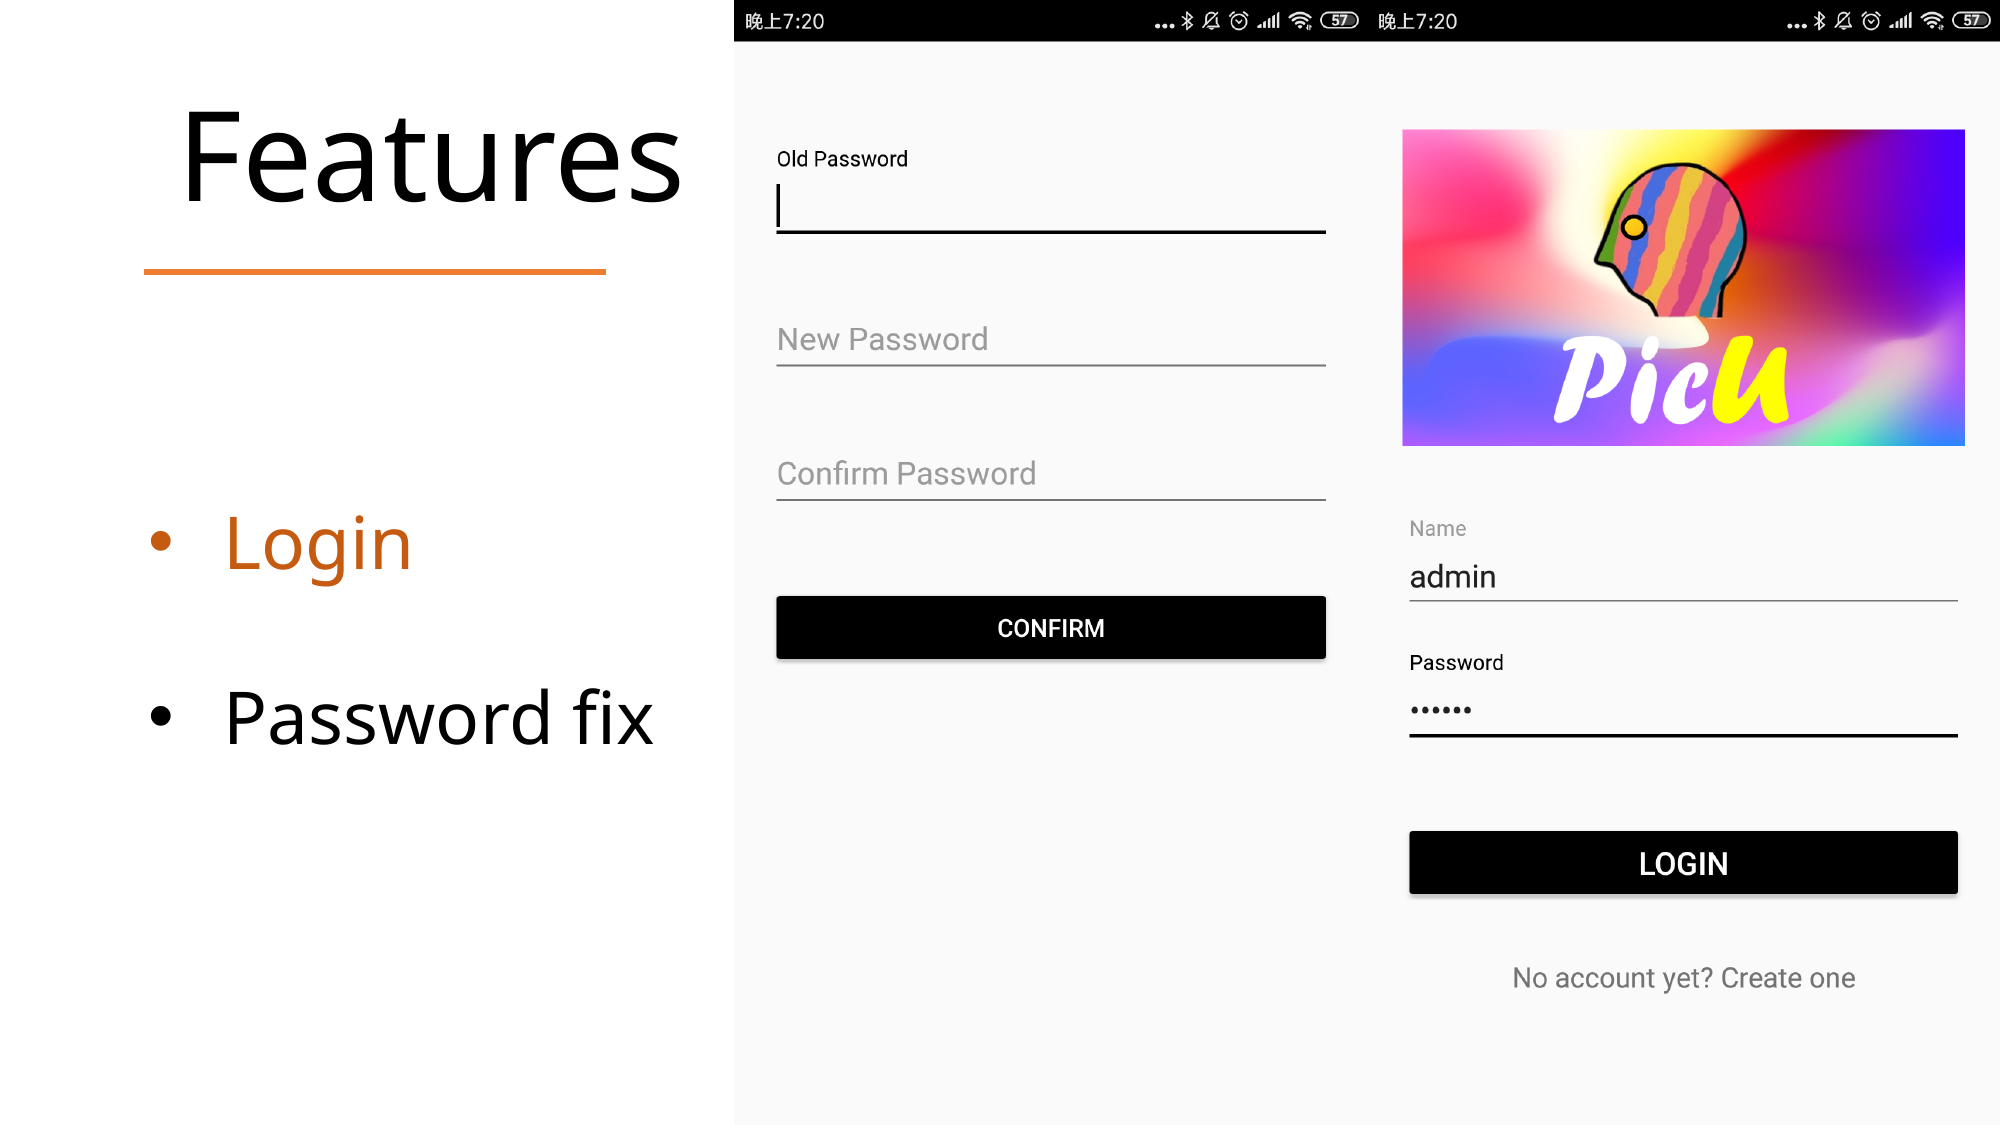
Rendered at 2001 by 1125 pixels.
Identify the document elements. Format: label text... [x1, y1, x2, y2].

text_box Features [130, 86, 734, 304]
text_box Login Password fix [133, 489, 734, 1030]
picture [734, 0, 2000, 1125]
